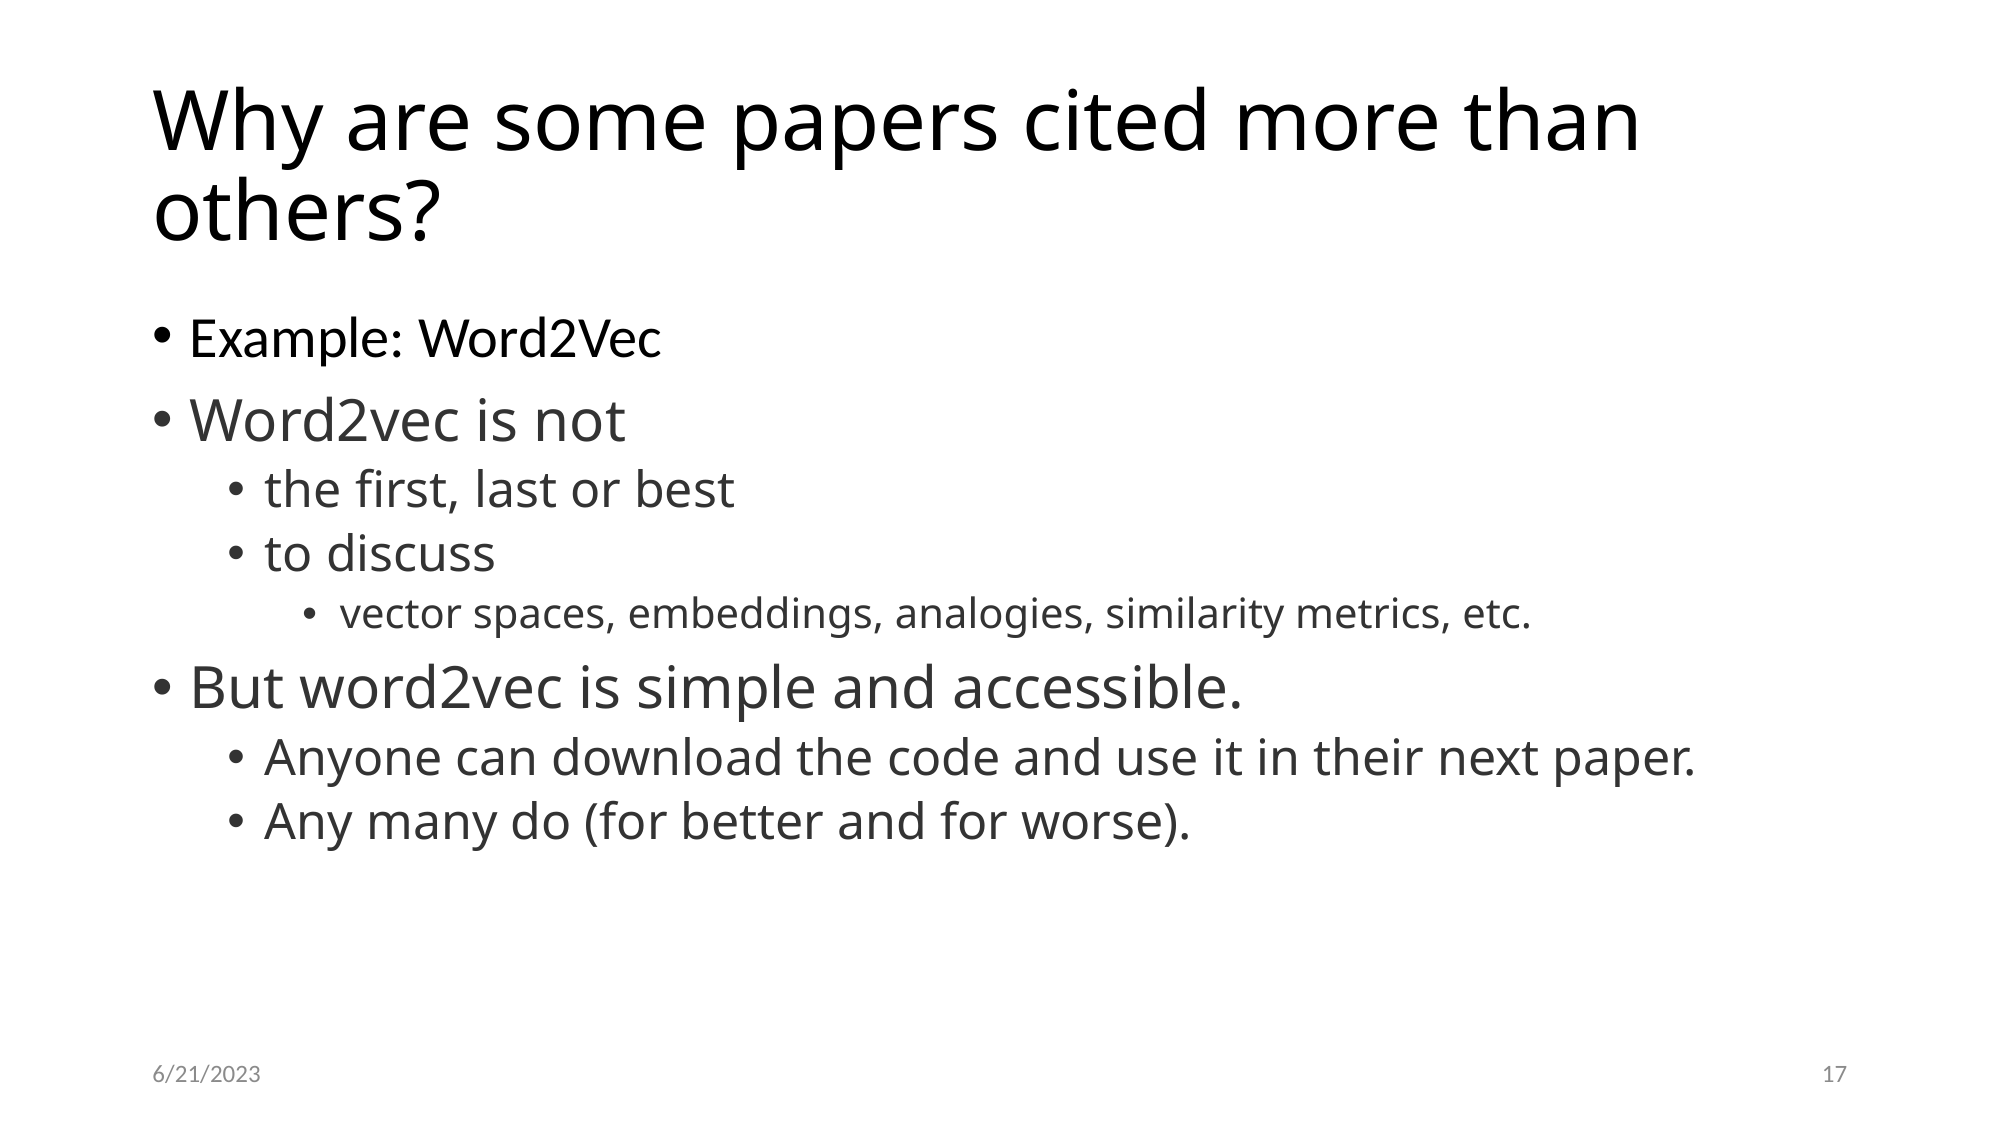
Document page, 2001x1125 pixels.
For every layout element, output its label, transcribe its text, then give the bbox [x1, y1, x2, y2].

title Why are some papers cited more than others? [137, 59, 1863, 278]
list Example: Word2Vec Word2vec is not the first, last or best to discuss vector spaces, embeddings, analogies, similarity metrics, etc. But word2vec is simple and accessible. Anyone can download the code and use it in their next paper. Any many do (for better and for worse). [137, 299, 1863, 1014]
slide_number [137, 1042, 588, 1103]
slide_number 17 [1412, 1042, 1863, 1103]
